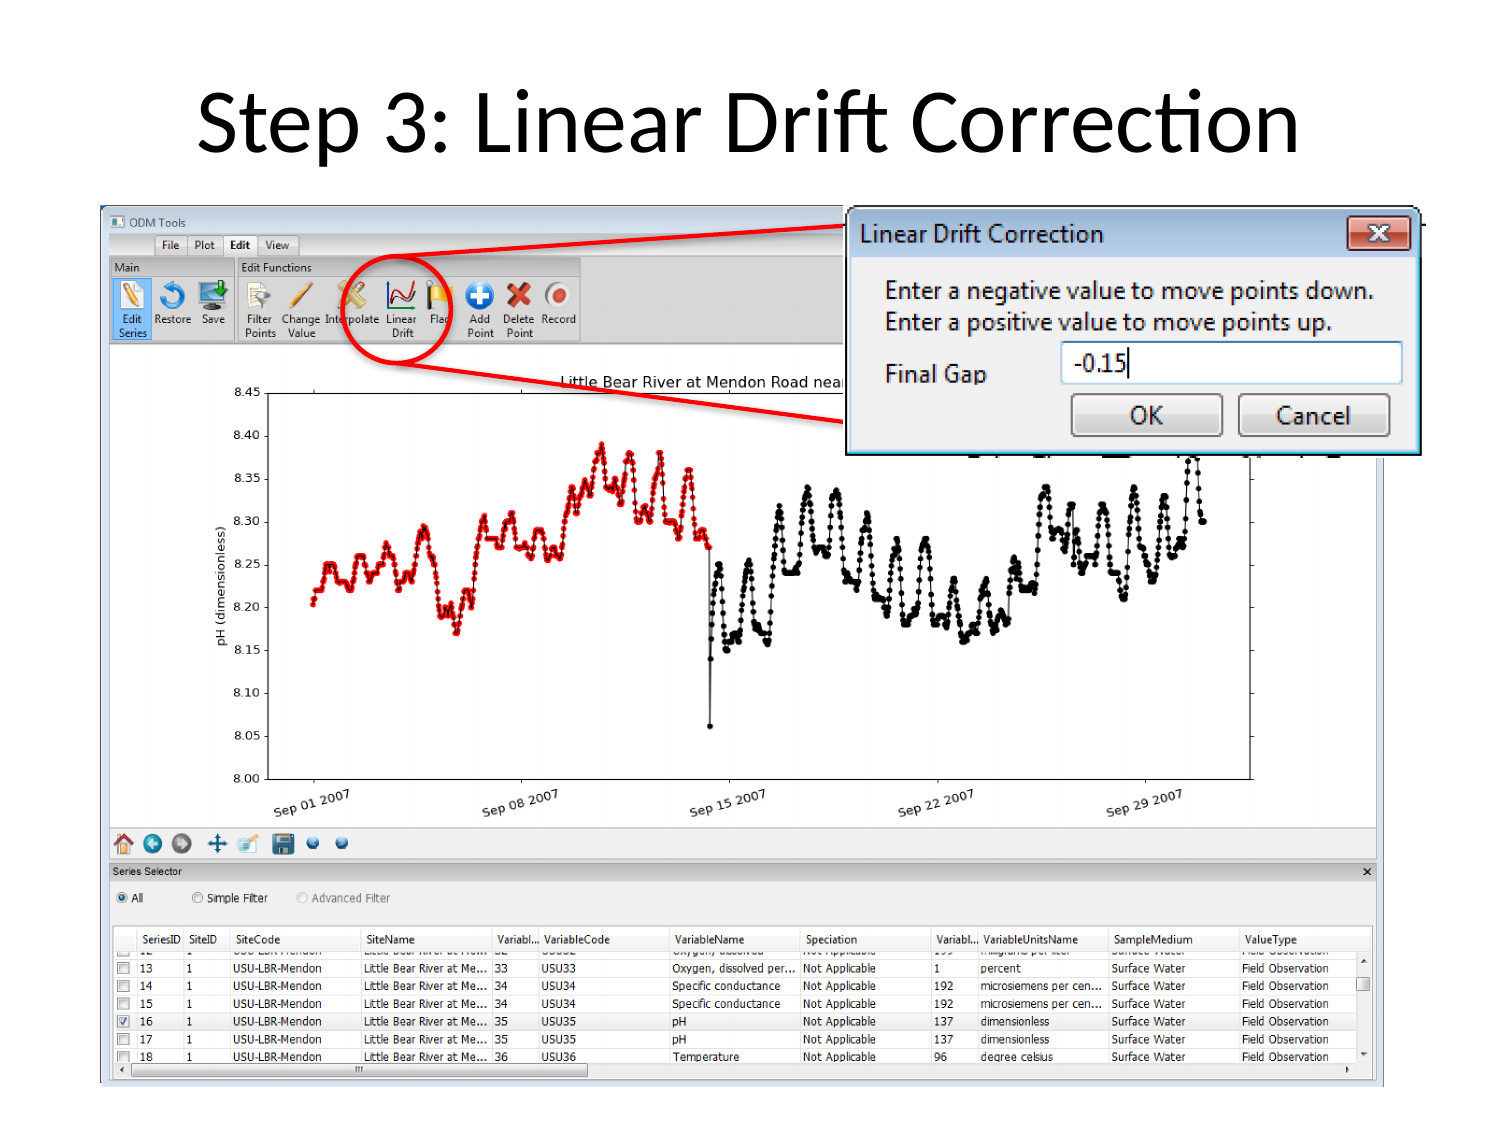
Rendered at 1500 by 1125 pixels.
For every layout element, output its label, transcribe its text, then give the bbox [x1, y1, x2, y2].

title Step 3: Linear Drift Correction [75, 0, 1425, 233]
picture [100, 204, 1426, 1087]
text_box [396, 219, 838, 257]
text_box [396, 362, 838, 435]
